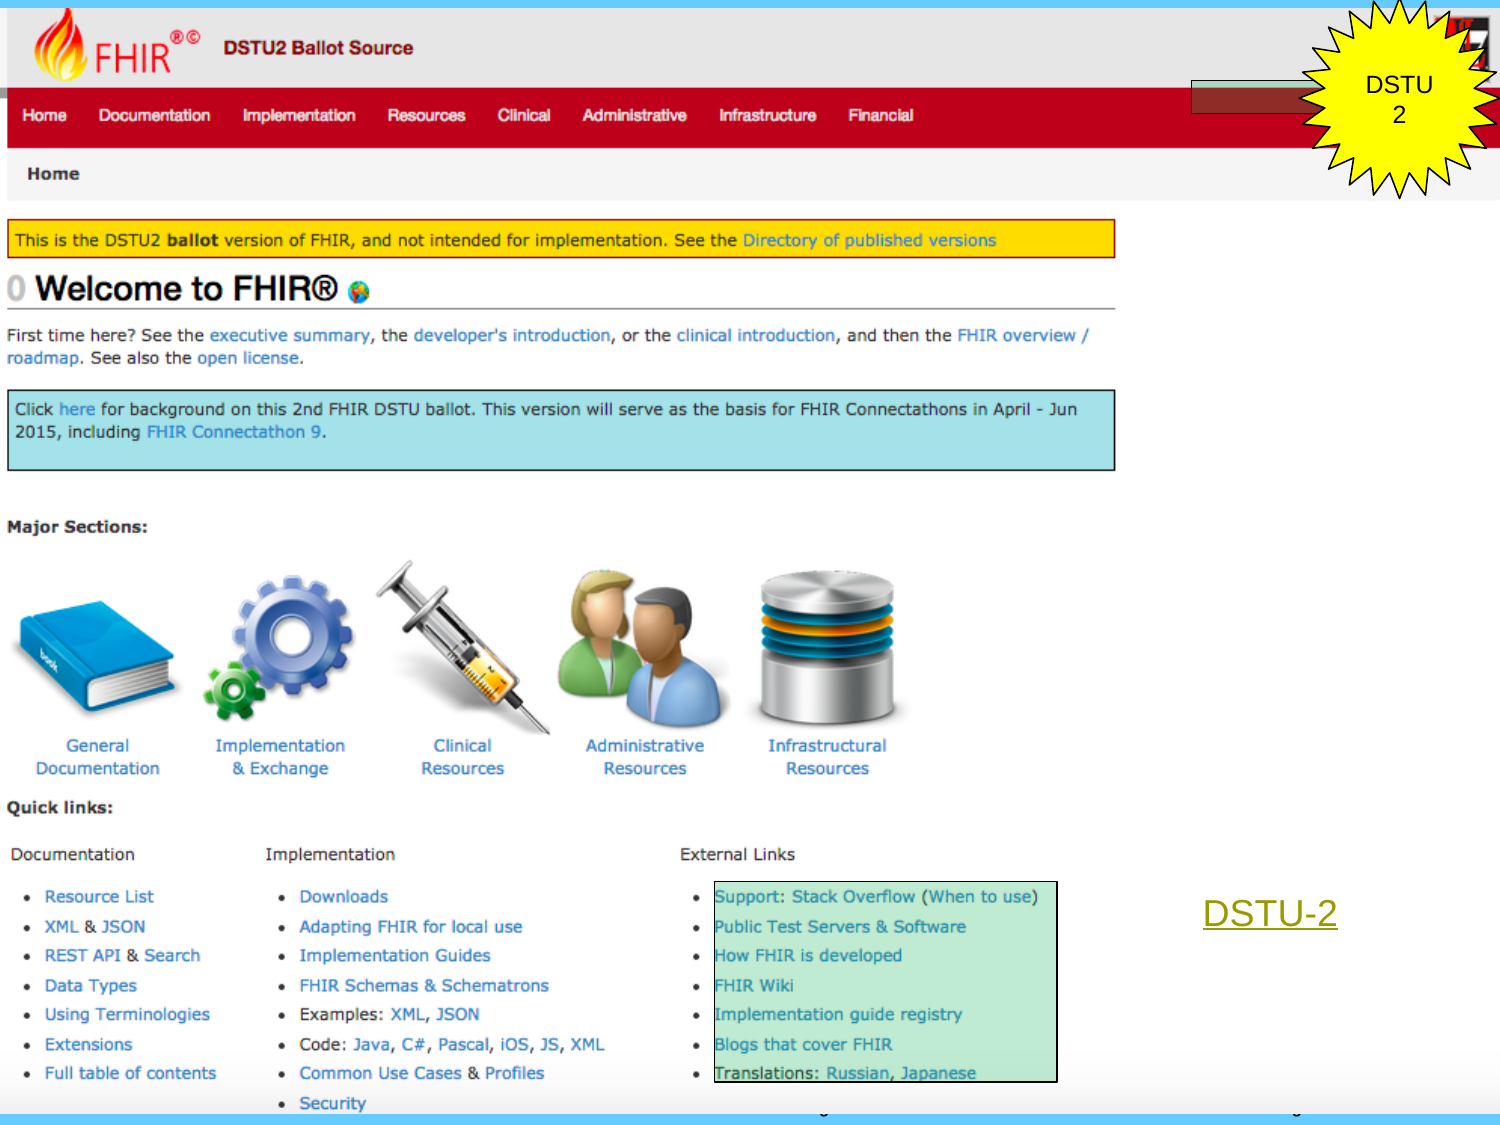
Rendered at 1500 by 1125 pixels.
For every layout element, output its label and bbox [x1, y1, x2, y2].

text_box [1396, 0, 1403, 6]
picture [0, 8, 1500, 1114]
